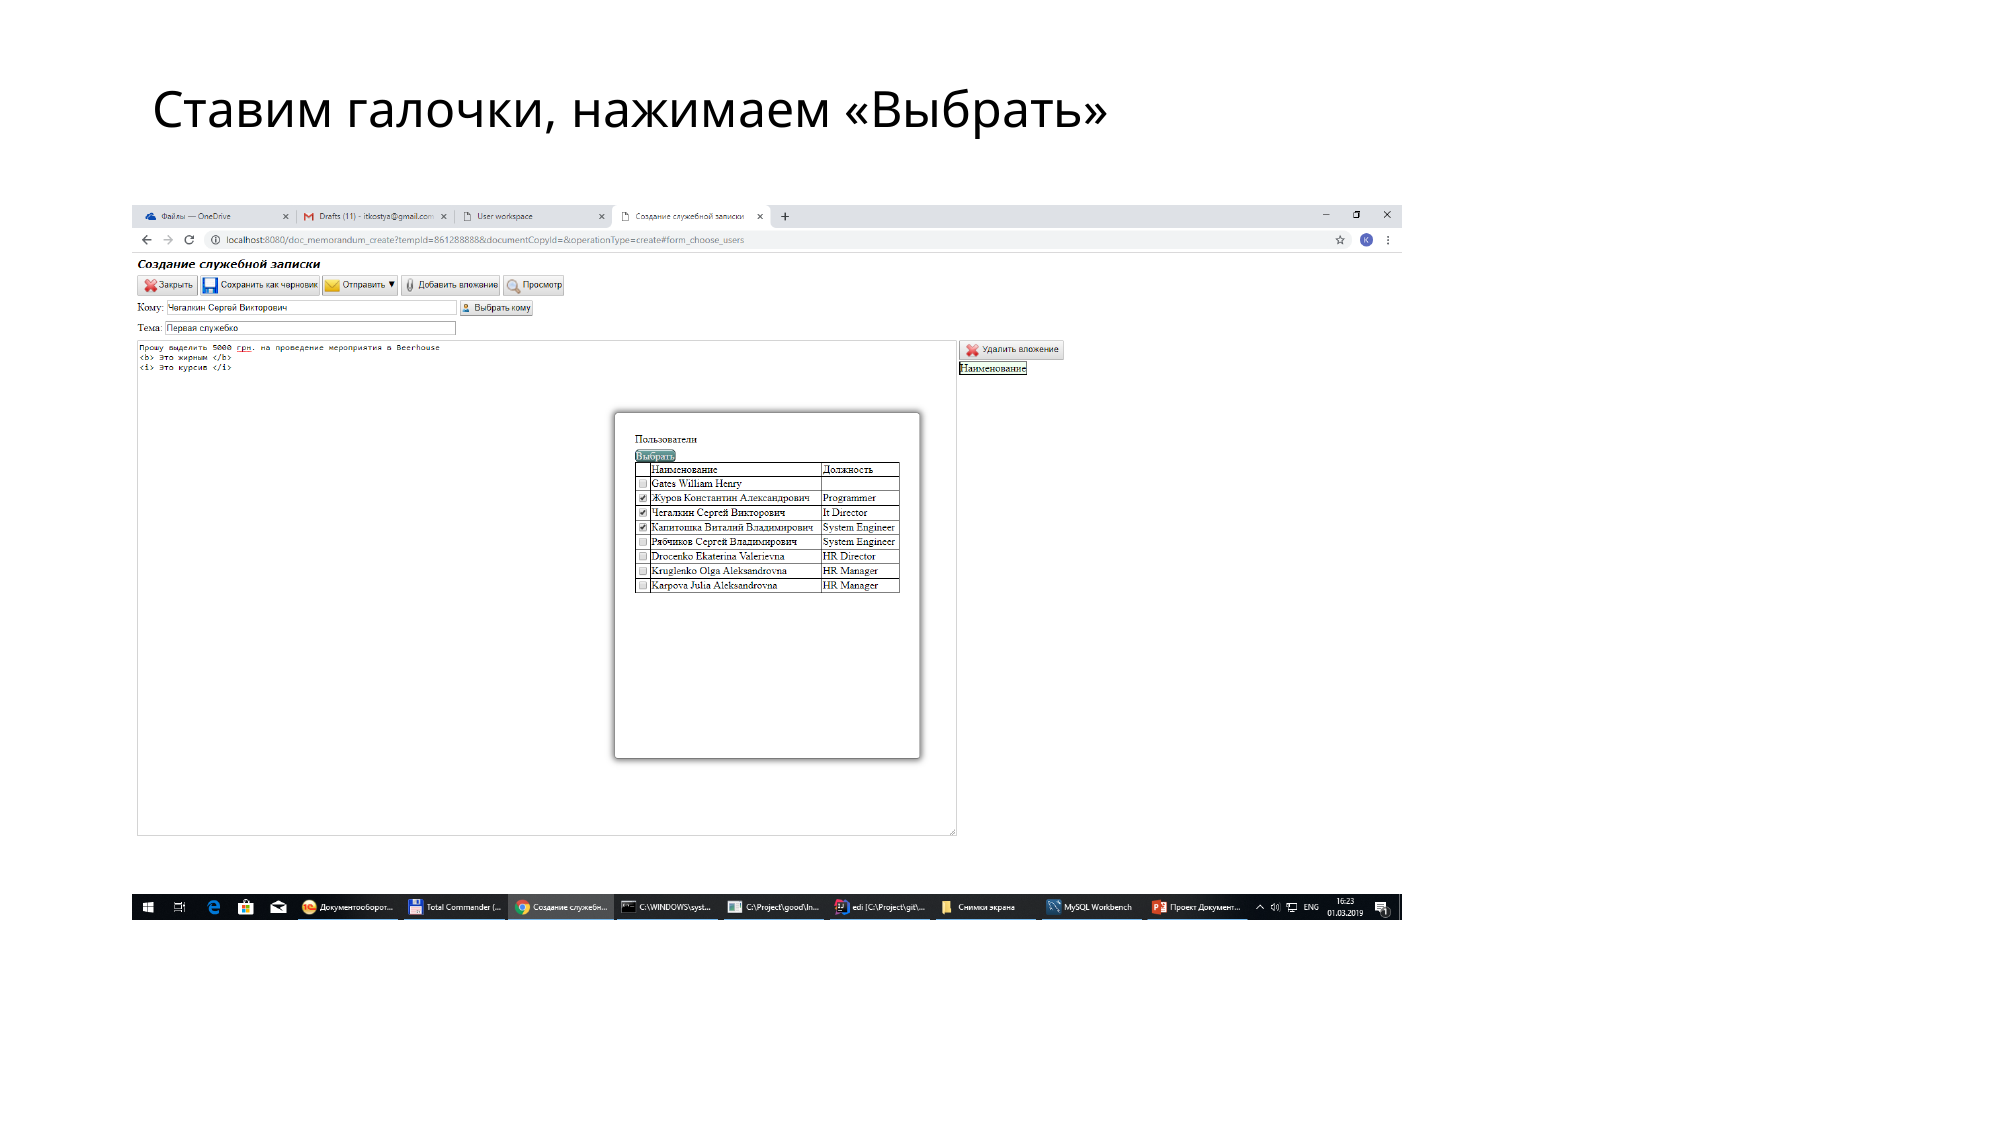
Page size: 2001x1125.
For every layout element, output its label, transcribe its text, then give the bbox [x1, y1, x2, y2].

title Ставим галочки, нажимаем «Выбрать» [137, 59, 1863, 163]
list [132, 205, 1402, 920]
